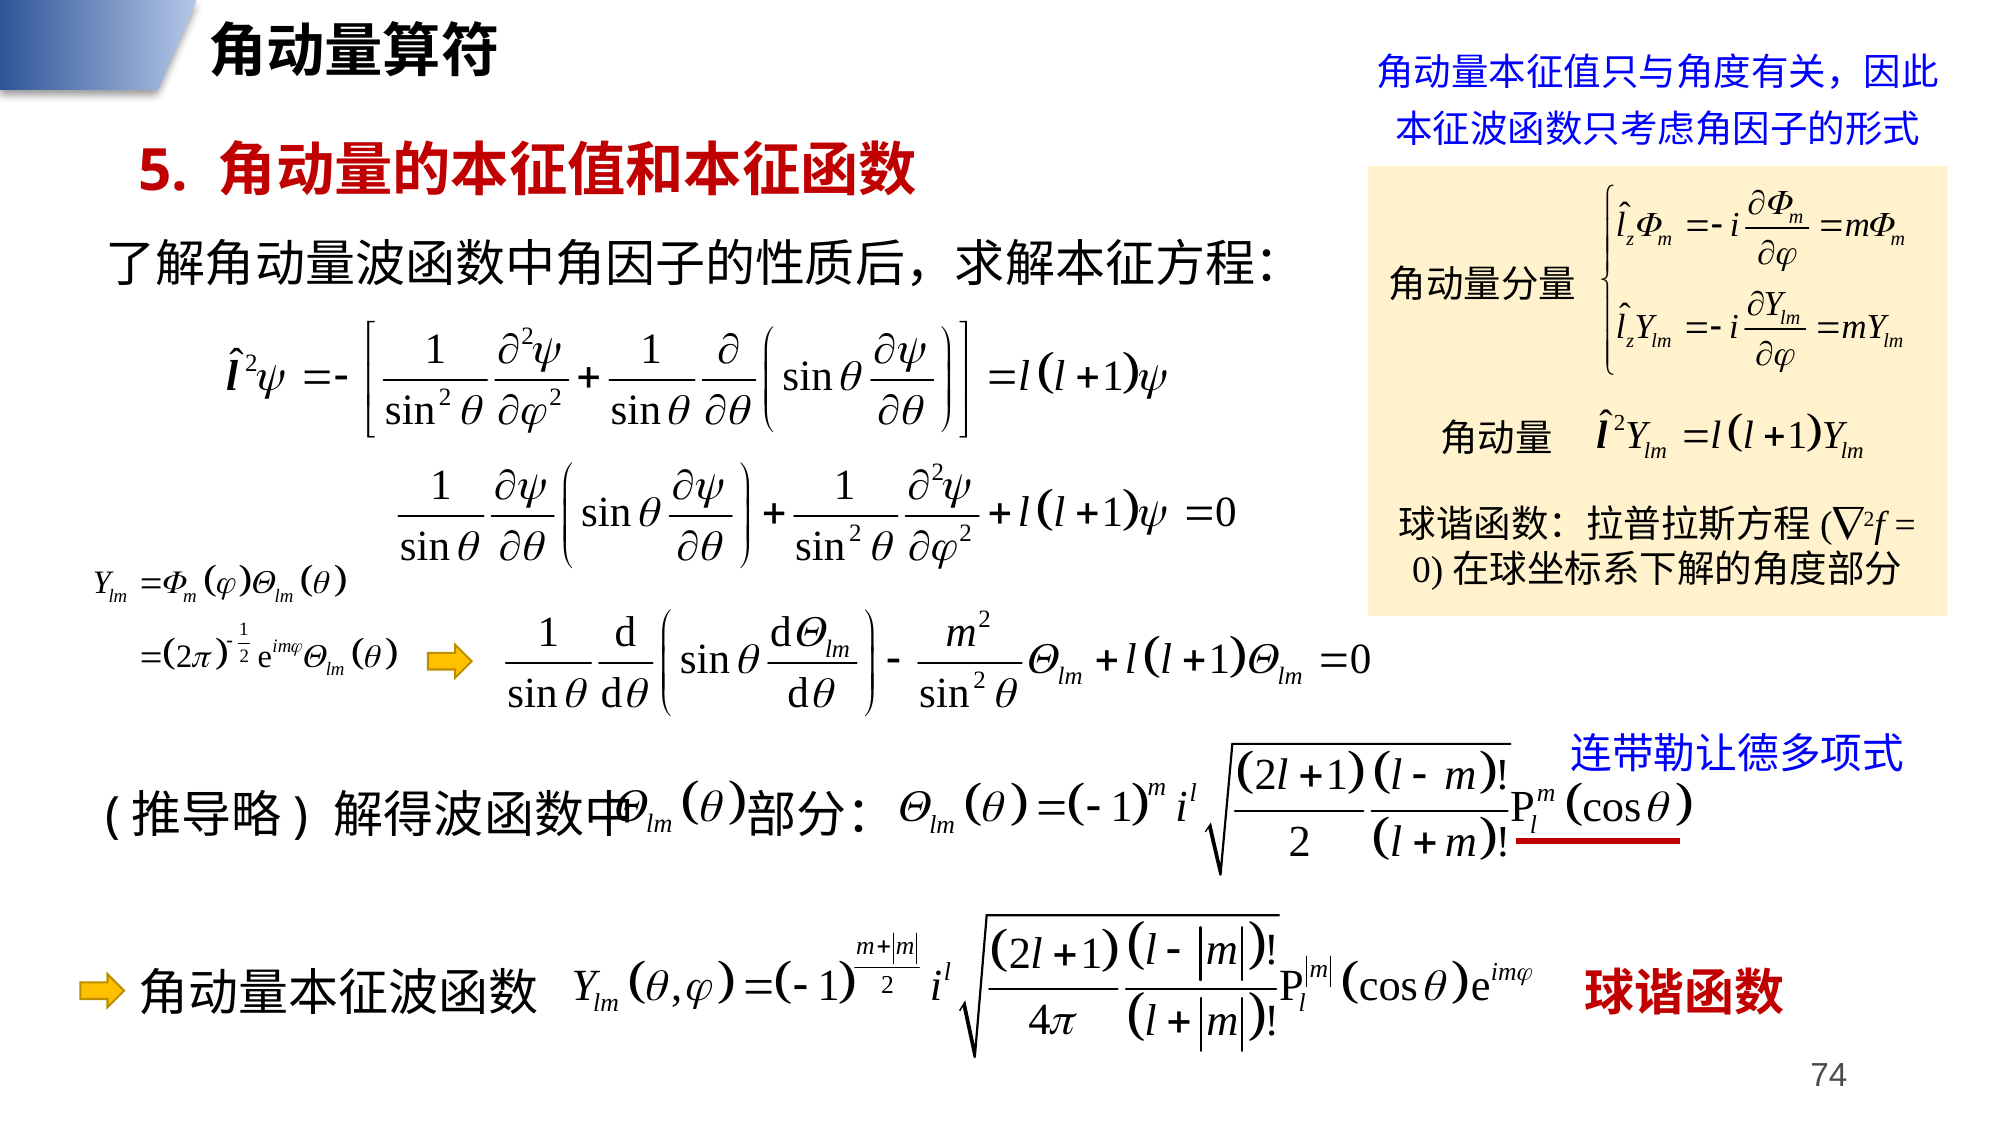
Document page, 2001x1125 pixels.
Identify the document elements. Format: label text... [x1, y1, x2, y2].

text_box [89, 559, 401, 686]
text_box 5. 角动量的本征值和本征函数 [124, 124, 932, 209]
text_box 了解角动量波函数中角因子的性质后，求解本征方程： [90, 209, 1334, 299]
text_box 球谐函数 [1569, 953, 1800, 1029]
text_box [609, 771, 749, 848]
text_box [426, 642, 474, 681]
text_box [79, 971, 124, 1010]
text_box 角动量算符 [193, 13, 515, 92]
text_box 连带勒让德多项式 [1555, 718, 1920, 784]
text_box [567, 903, 1542, 1067]
text_box 角动量本征波函数 [124, 952, 567, 1028]
text_box (推导略) 解得波函数中 部分： [89, 760, 893, 851]
slide_number 74 [1412, 1042, 1863, 1103]
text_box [893, 732, 1697, 885]
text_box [498, 598, 1378, 725]
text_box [391, 451, 1246, 578]
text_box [219, 311, 1182, 449]
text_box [1351, 31, 1964, 616]
